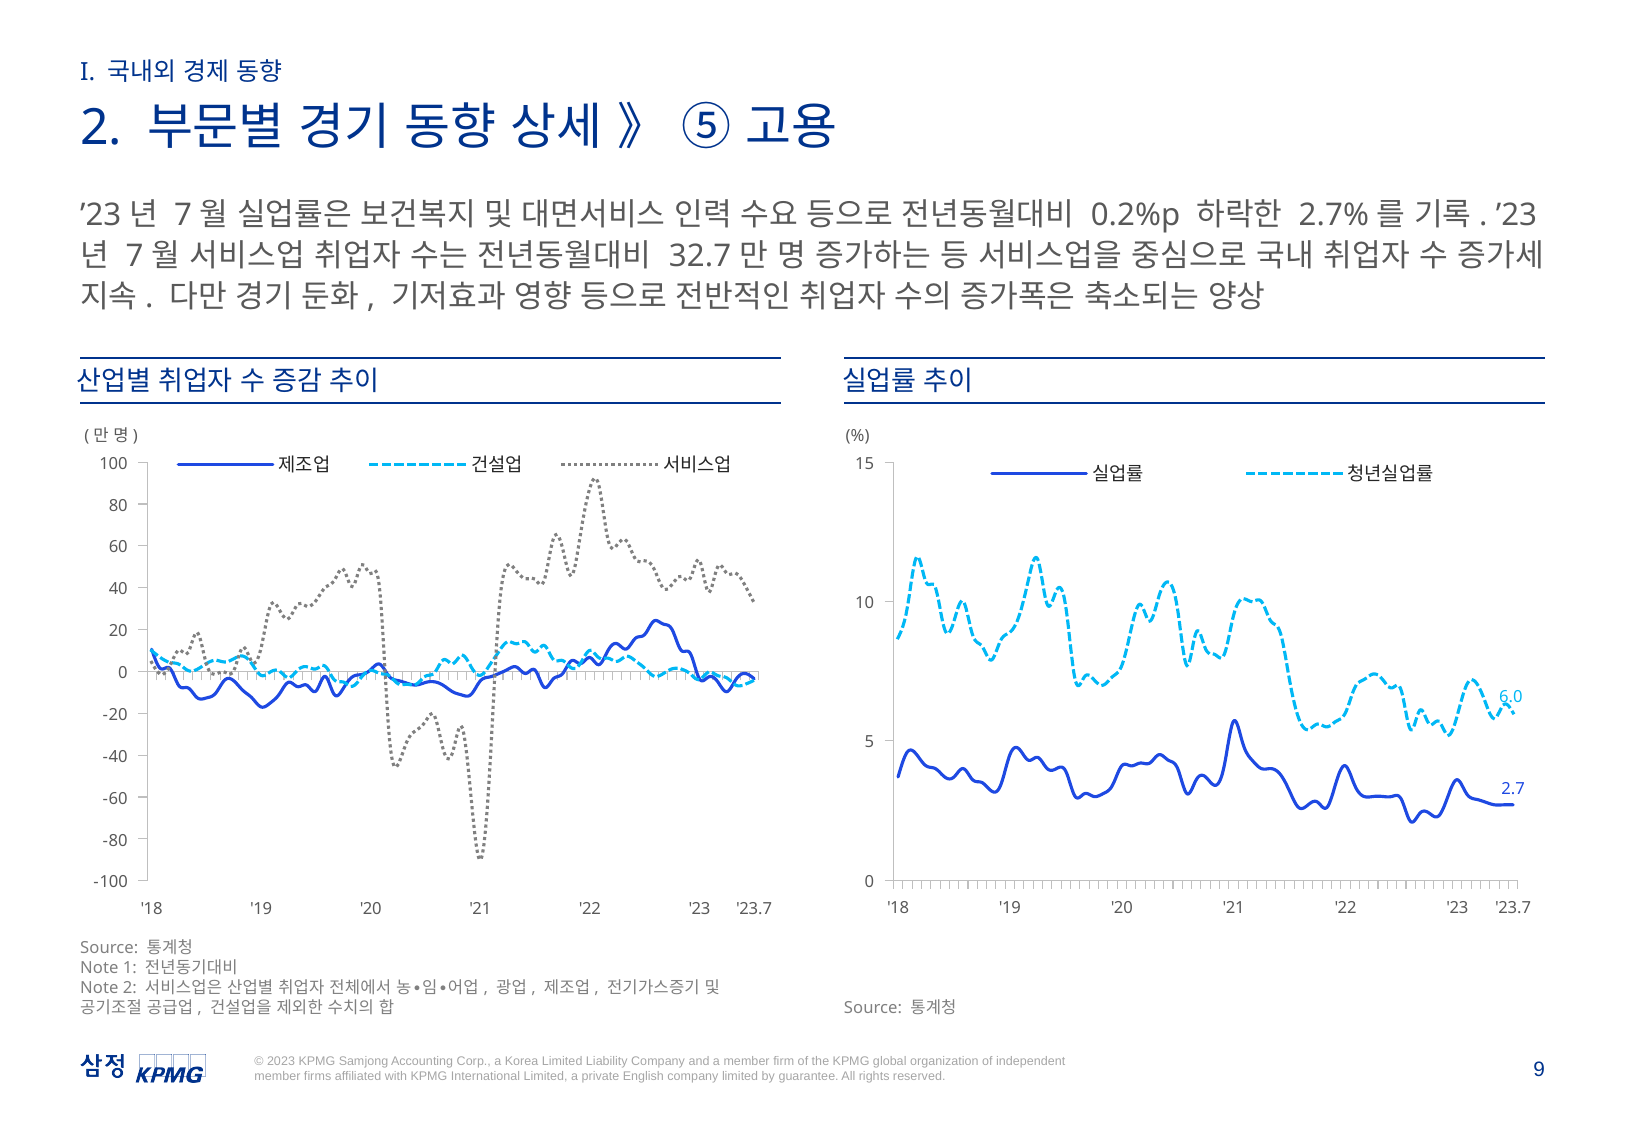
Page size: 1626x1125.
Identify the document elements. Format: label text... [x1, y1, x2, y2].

chart [835, 449, 1545, 971]
list 2. 부문별 경기 동향 상세 》 ⑤ 고용 [80, 101, 1545, 155]
list ’23년 7월 실업률은 보건복지 및 대면서비스 인력 수요 등으로 전년동월대비 0.2%p 하락한 2.7%를 기록. ’23년 7월 서비스업 취업자 수는 전년동월대비 32.7만 명 증가하는 등 서비스업을 중심으로 국내 취업자 수 증가세 지속. 다만 경기 둔화, 기저효과 영향 등으로 전반적인 취업자 수의 증가폭은 축소되는 양상 [80, 190, 1545, 333]
chart [77, 350, 781, 923]
picture [80, 1054, 206, 1083]
text_box Source: 통계청 Note 1: 전년동기대비 Note 2: 서비스업은 산업별 취업자 전체에서 농∙임∙어업, 광업, 제조업, 전기가스증기 및 공기조절 공급업, 건설업을 제외한 수치의 합 [80, 928, 782, 1018]
text_box Source: 통계청 [843, 979, 1546, 1018]
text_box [843, 357, 1545, 404]
list I. 국내외 경제 동향 [80, 54, 1545, 85]
text_box (%) [845, 424, 871, 445]
